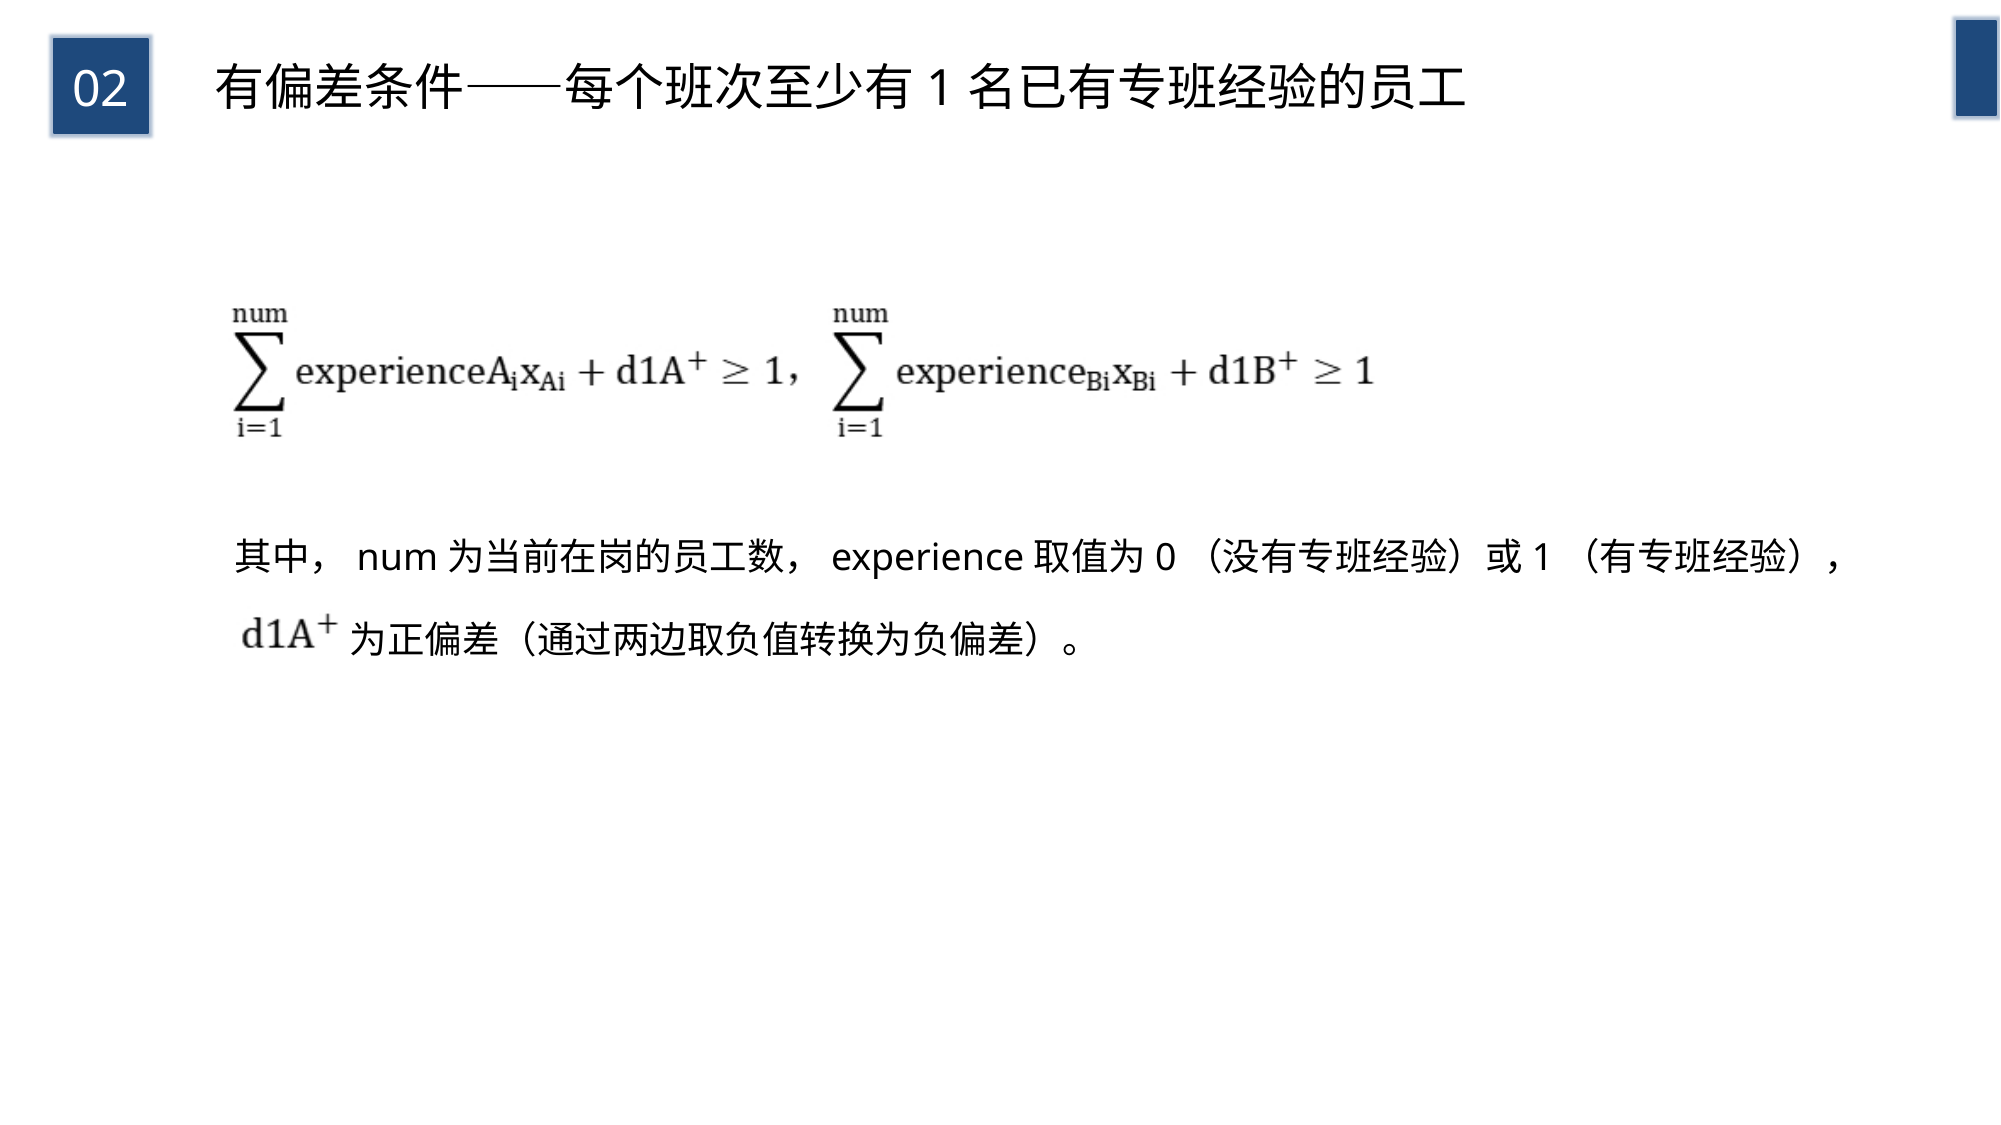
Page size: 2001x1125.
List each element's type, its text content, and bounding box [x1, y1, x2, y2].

text_box 其中，num为当前在岗的员工数，experience取值为0（没有专班经验）或1（有专班经验）， [220, 503, 1886, 586]
picture [161, 290, 1376, 449]
picture [231, 605, 340, 673]
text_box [45, 20, 1997, 134]
text_box 为正偏差（通过两边取负值转换为负偏差）。 [291, 586, 1125, 669]
